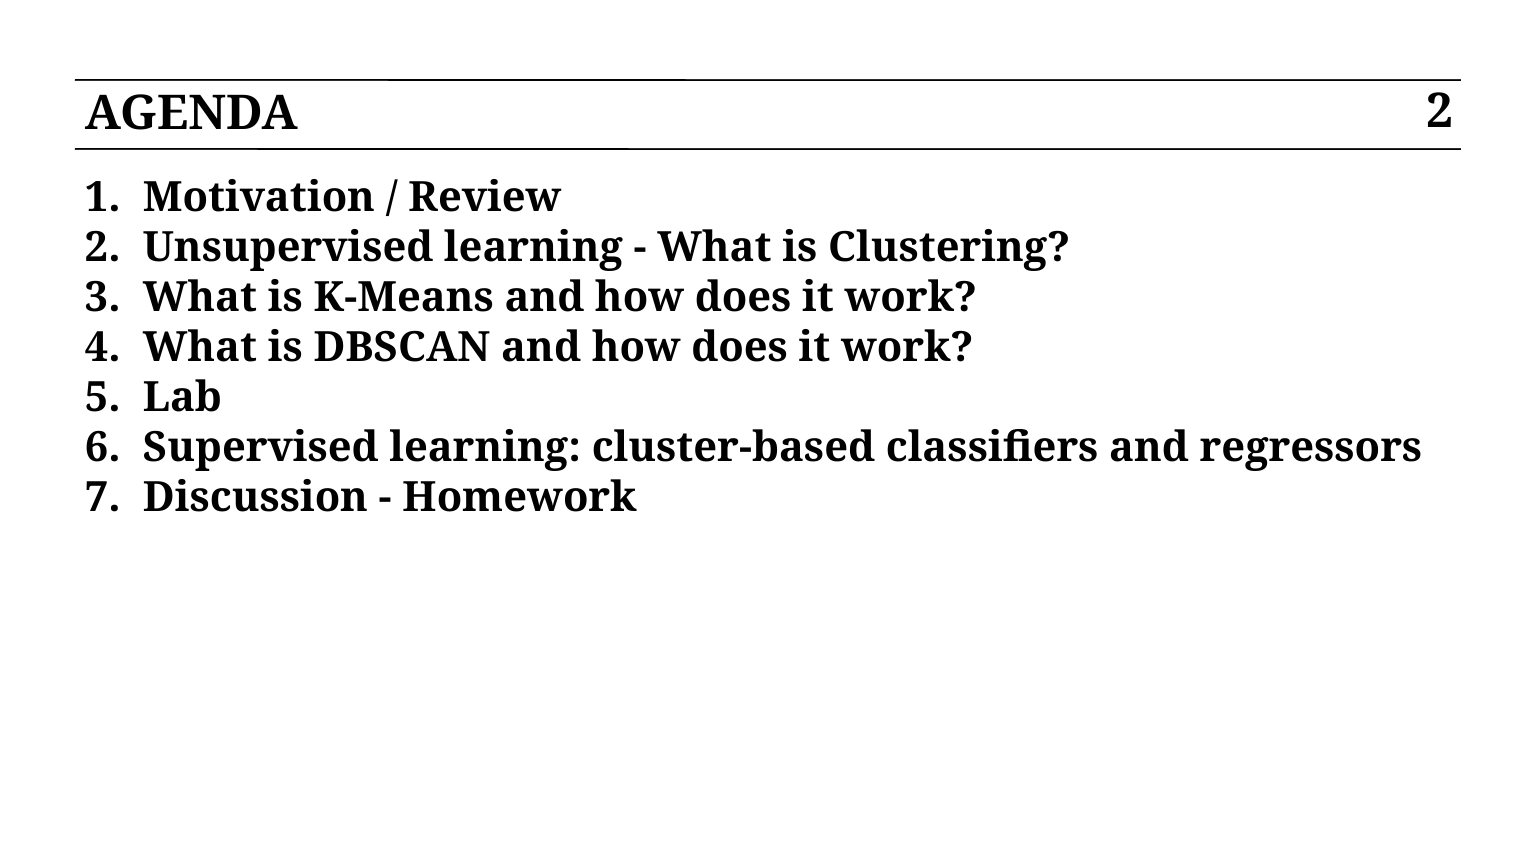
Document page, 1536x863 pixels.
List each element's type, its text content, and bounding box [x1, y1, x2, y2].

list Motivation / Review Unsupervised learning - What is Clustering? What is K-Means and how does it work? What is DBSCAN and how does it work? Lab Supervised learning: cluster-based classifiers and regressors Discussion - Homework [76, 160, 1460, 823]
title AGENDA [76, 82, 1369, 160]
slide_number 2 [1424, 83, 1456, 142]
